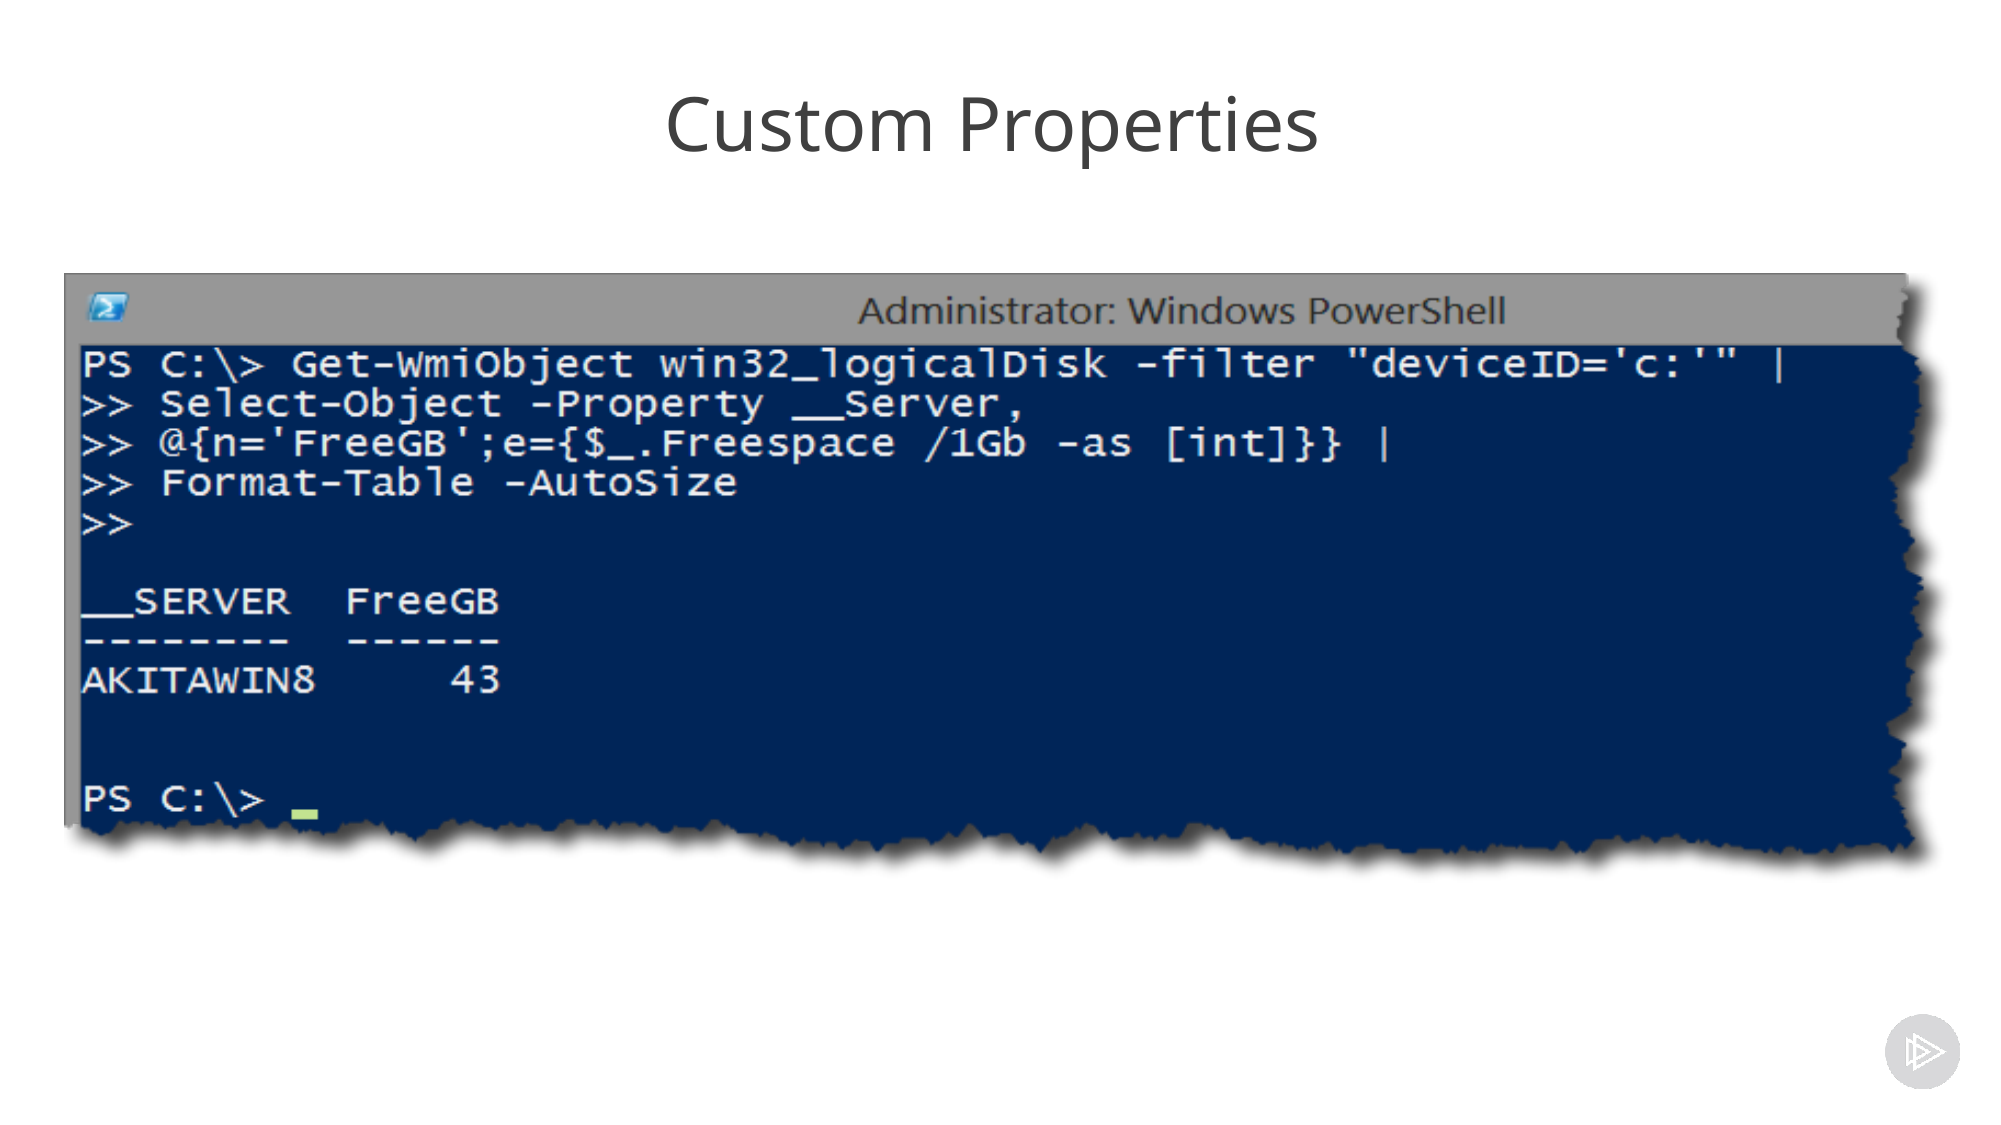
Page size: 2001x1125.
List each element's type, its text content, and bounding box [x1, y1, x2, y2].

picture [64, 272, 1957, 884]
title Custom Properties [115, 82, 1885, 155]
